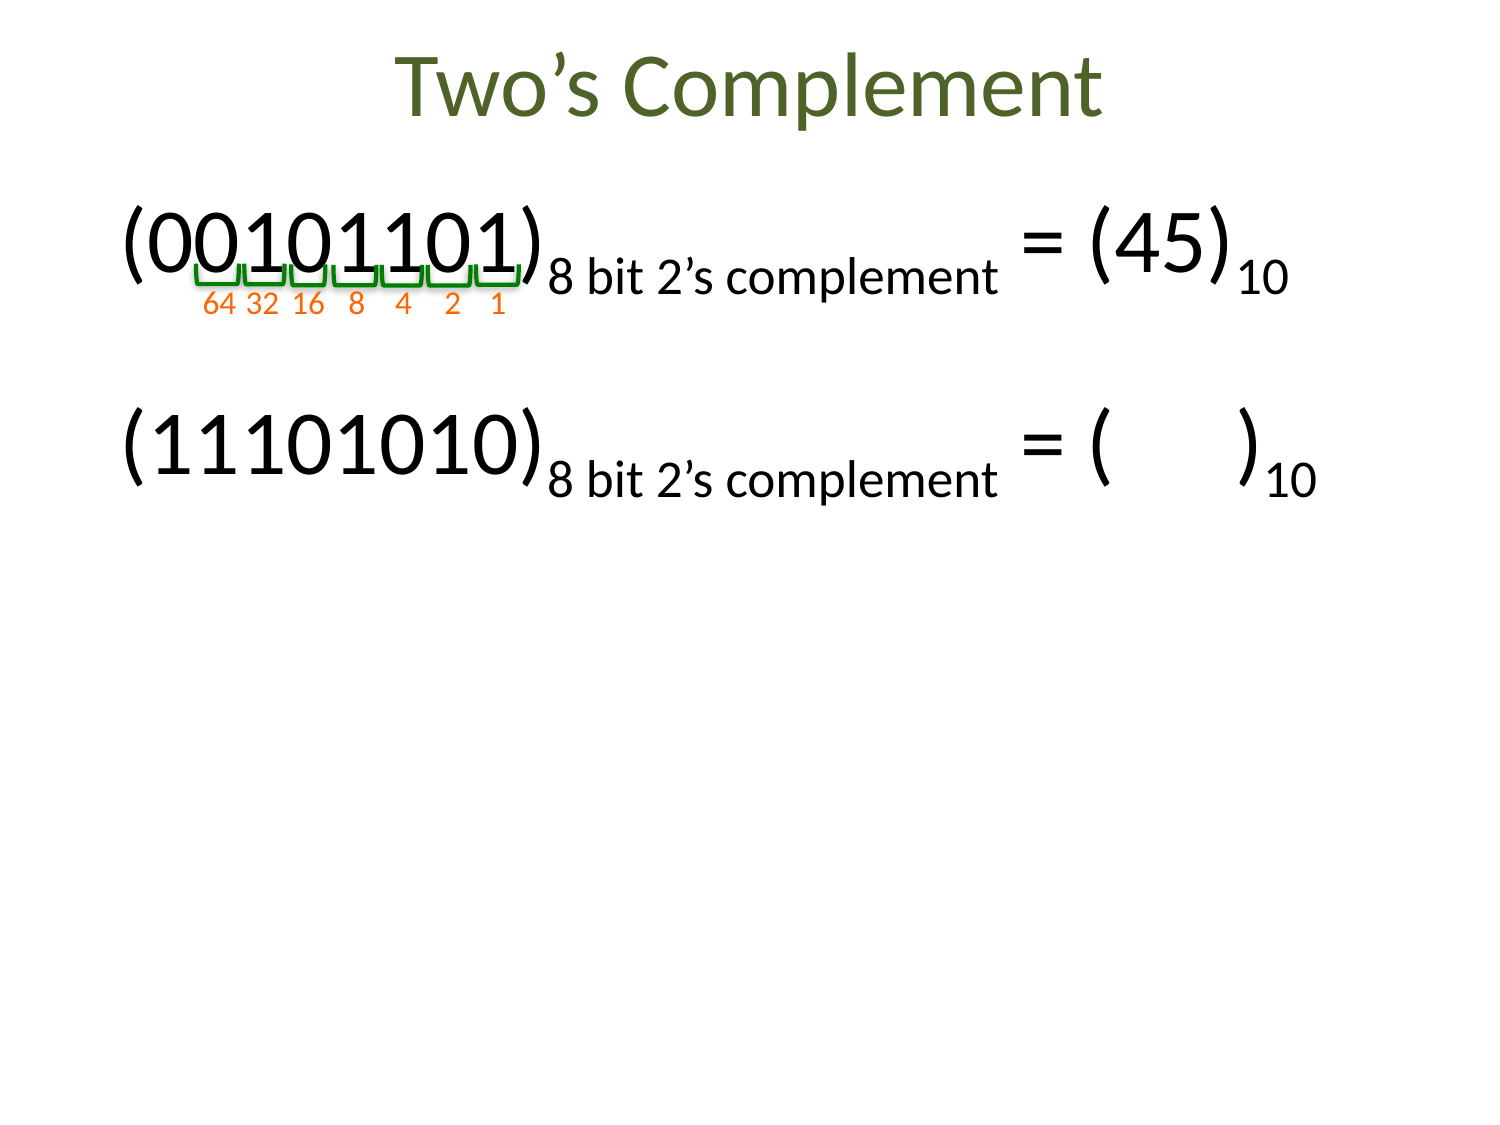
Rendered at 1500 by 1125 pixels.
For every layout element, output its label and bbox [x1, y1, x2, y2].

text_box [29, 374, 1500, 598]
list [29, 172, 1500, 374]
text_box [170, 263, 547, 329]
title [75, 0, 1425, 174]
